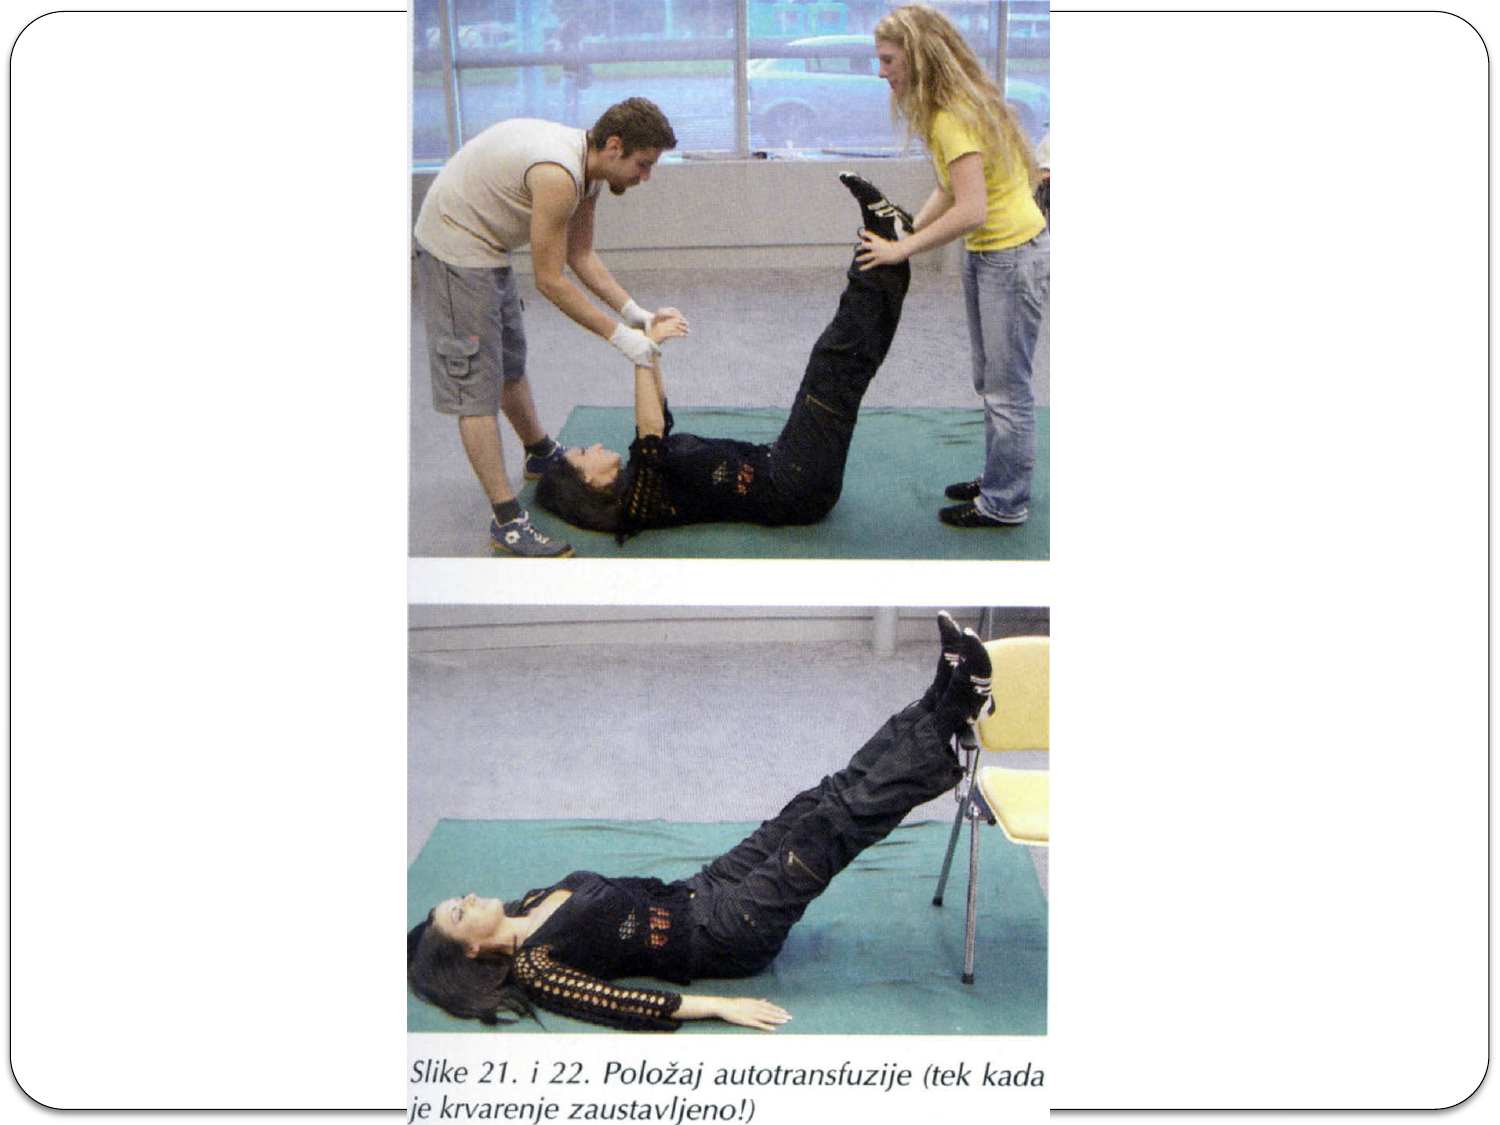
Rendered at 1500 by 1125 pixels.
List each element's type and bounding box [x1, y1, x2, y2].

picture [407, 0, 1050, 1125]
